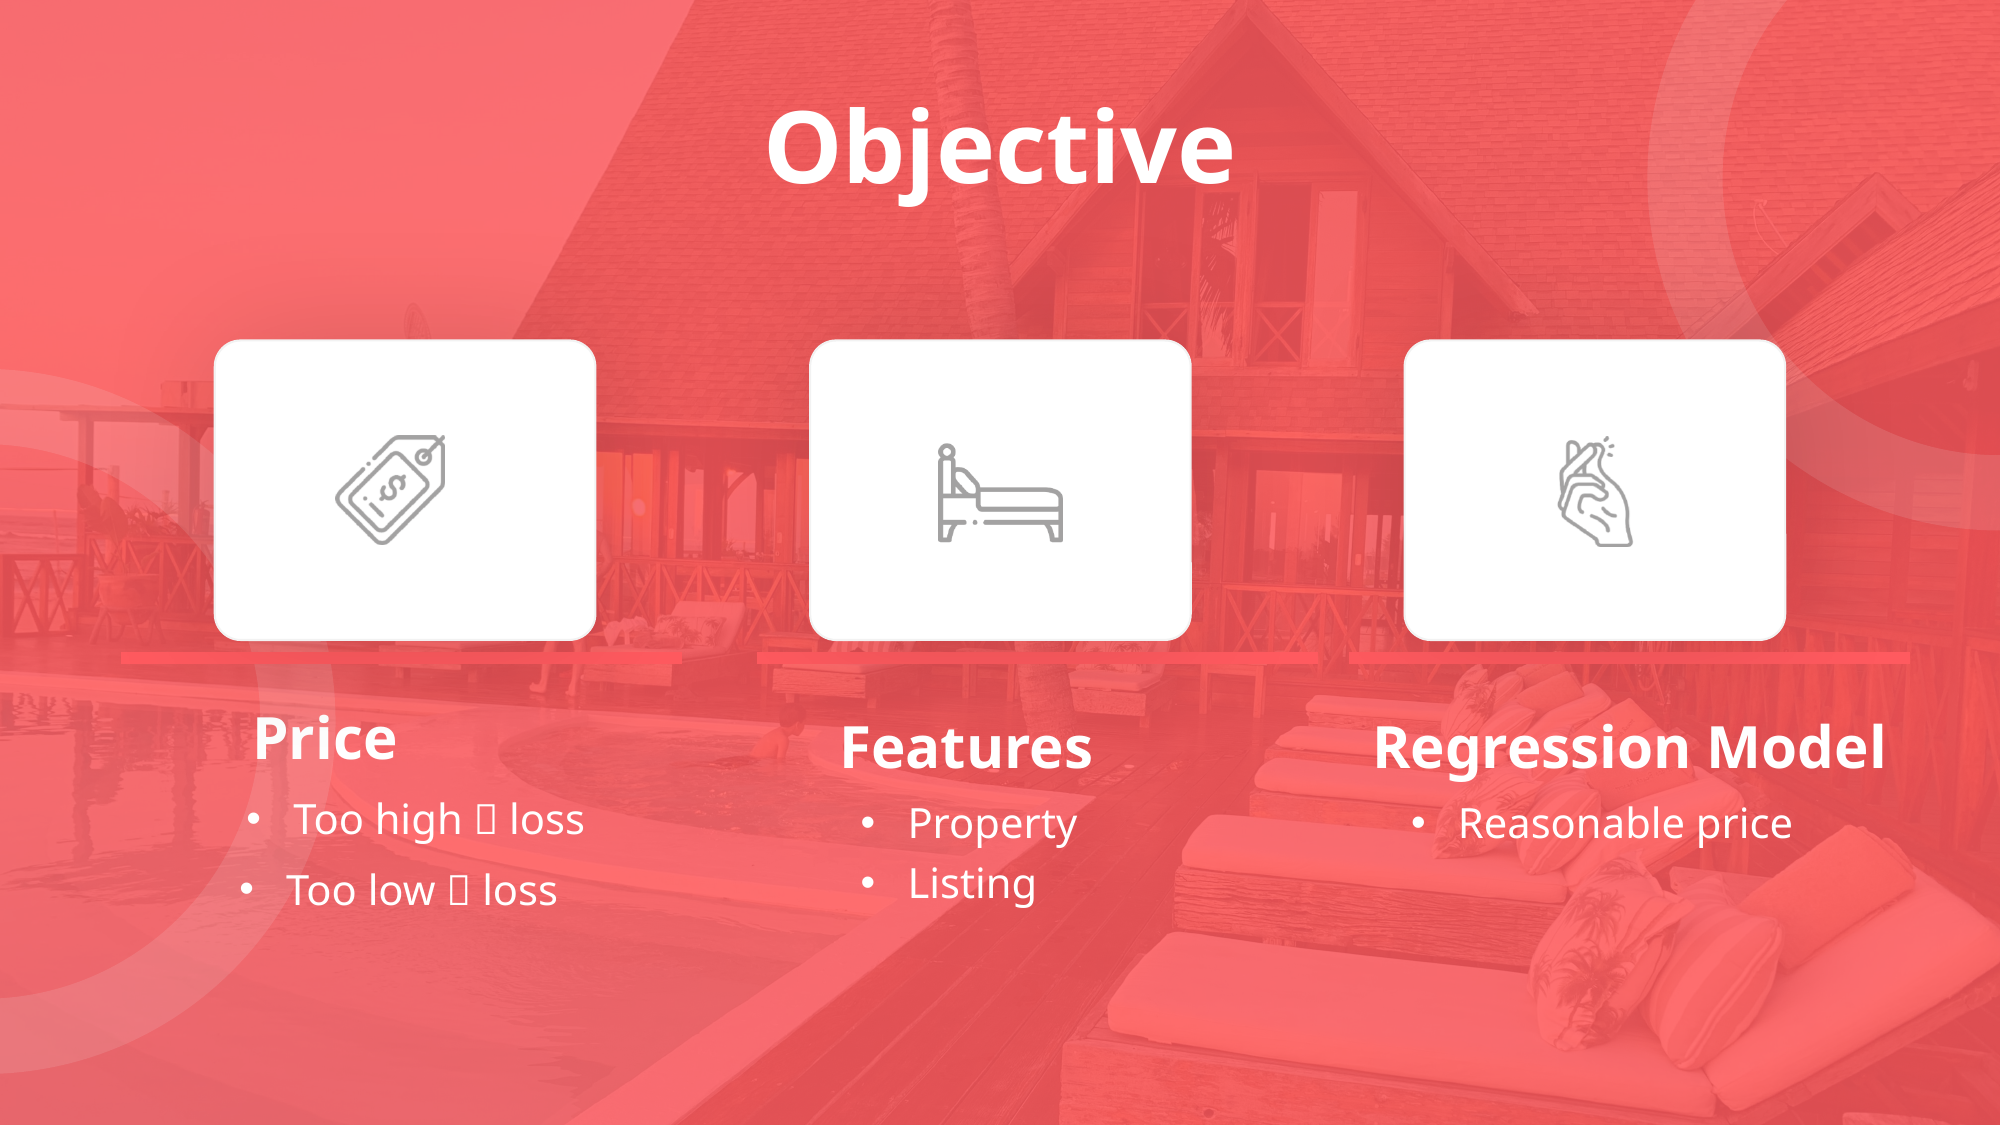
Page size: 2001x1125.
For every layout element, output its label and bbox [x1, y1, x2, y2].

text_box [1396, 703, 1880, 852]
picture [0, 0, 2000, 1125]
text_box [845, 703, 1330, 913]
